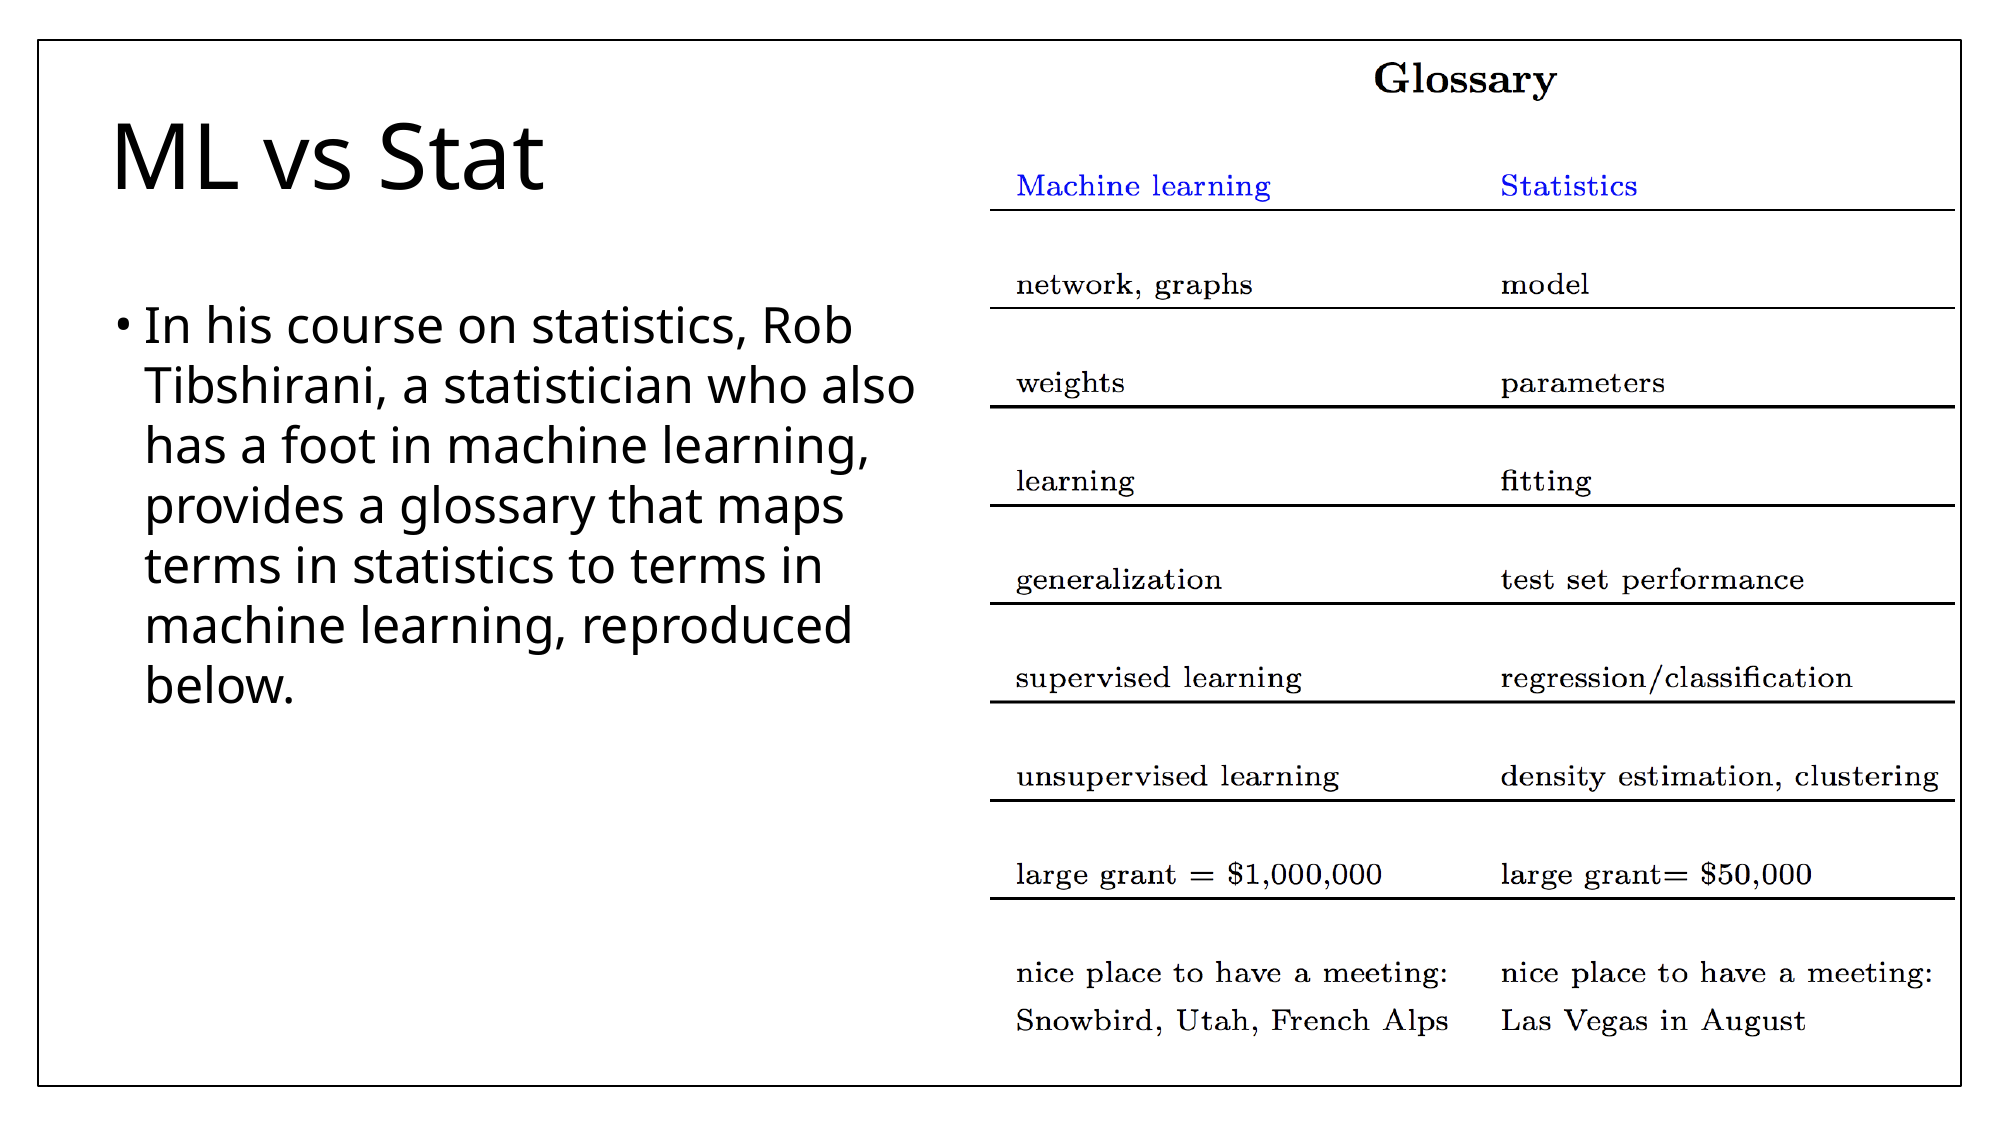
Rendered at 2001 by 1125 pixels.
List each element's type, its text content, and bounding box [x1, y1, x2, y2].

title ML vs Stat [91, 48, 972, 271]
picture [974, 48, 1956, 1082]
list In his course on statistics, Rob Tibshirani, a statistician who also has a foot in machine learning, provides a glossary that maps terms in statistics to terms in machine learning, reproduced below. [91, 286, 969, 997]
